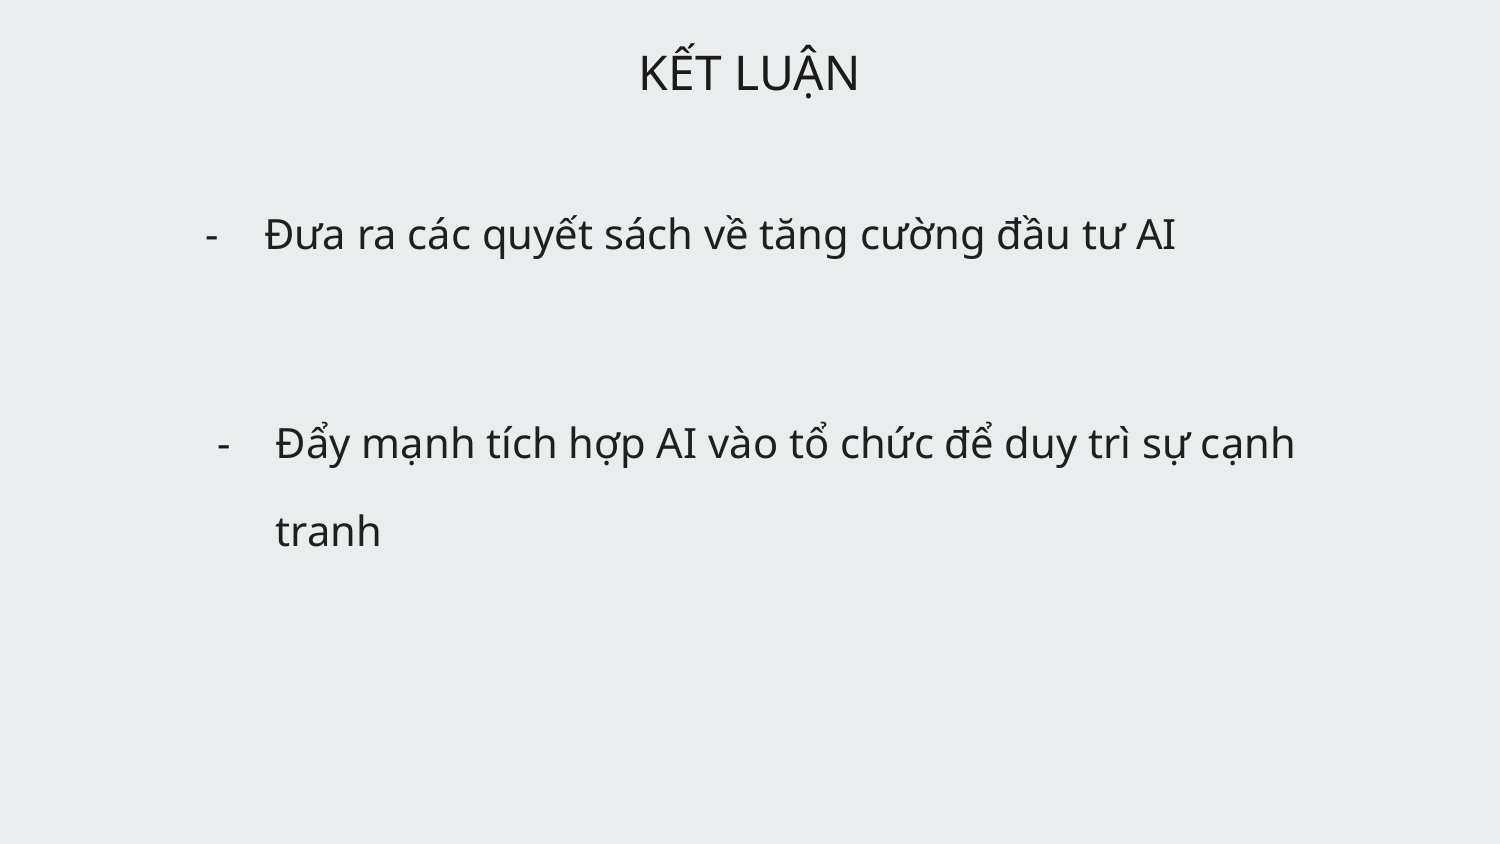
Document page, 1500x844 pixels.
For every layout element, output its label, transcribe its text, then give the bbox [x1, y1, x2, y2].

text_box Đưa ra các quyết sách về tăng cường đầu tư AI [174, 155, 1326, 274]
text_box KẾT LUẬN [174, 27, 1326, 116]
text_box Đẩy mạnh tích hợp AI vào tổ chức để duy trì sự cạnh tranh [185, 364, 1338, 570]
